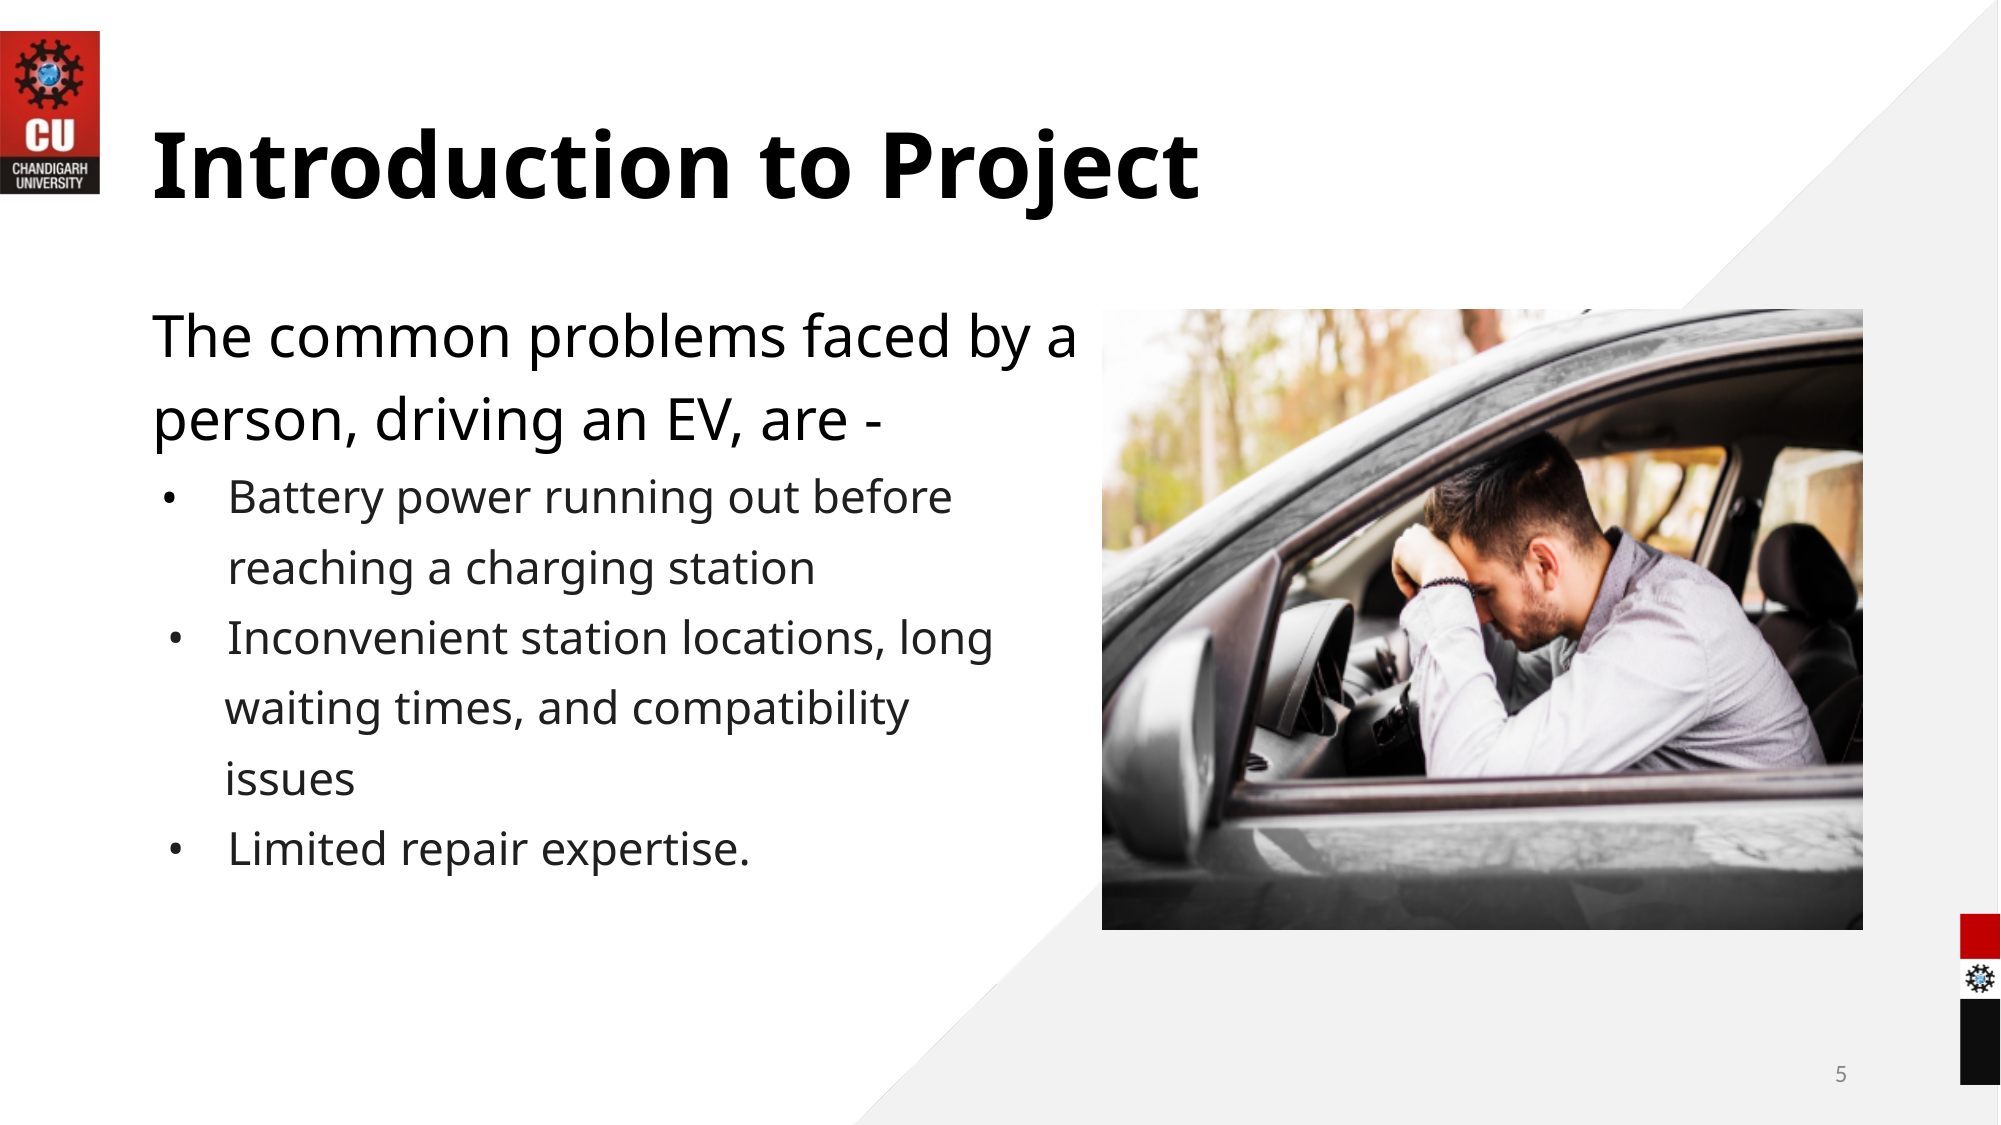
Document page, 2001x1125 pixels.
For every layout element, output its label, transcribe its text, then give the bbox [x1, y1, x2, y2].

slide_number 5 [1412, 1042, 1863, 1103]
picture [0, 0, 2001, 1125]
list The common problems faced by a person, driving an EV, are - Battery power running out before reaching a charging station Inconvenient station locations, long waiting times, and compatibility issues Limited repair expertise. [137, 299, 1863, 1014]
title Introduction to Project [137, 59, 1863, 278]
